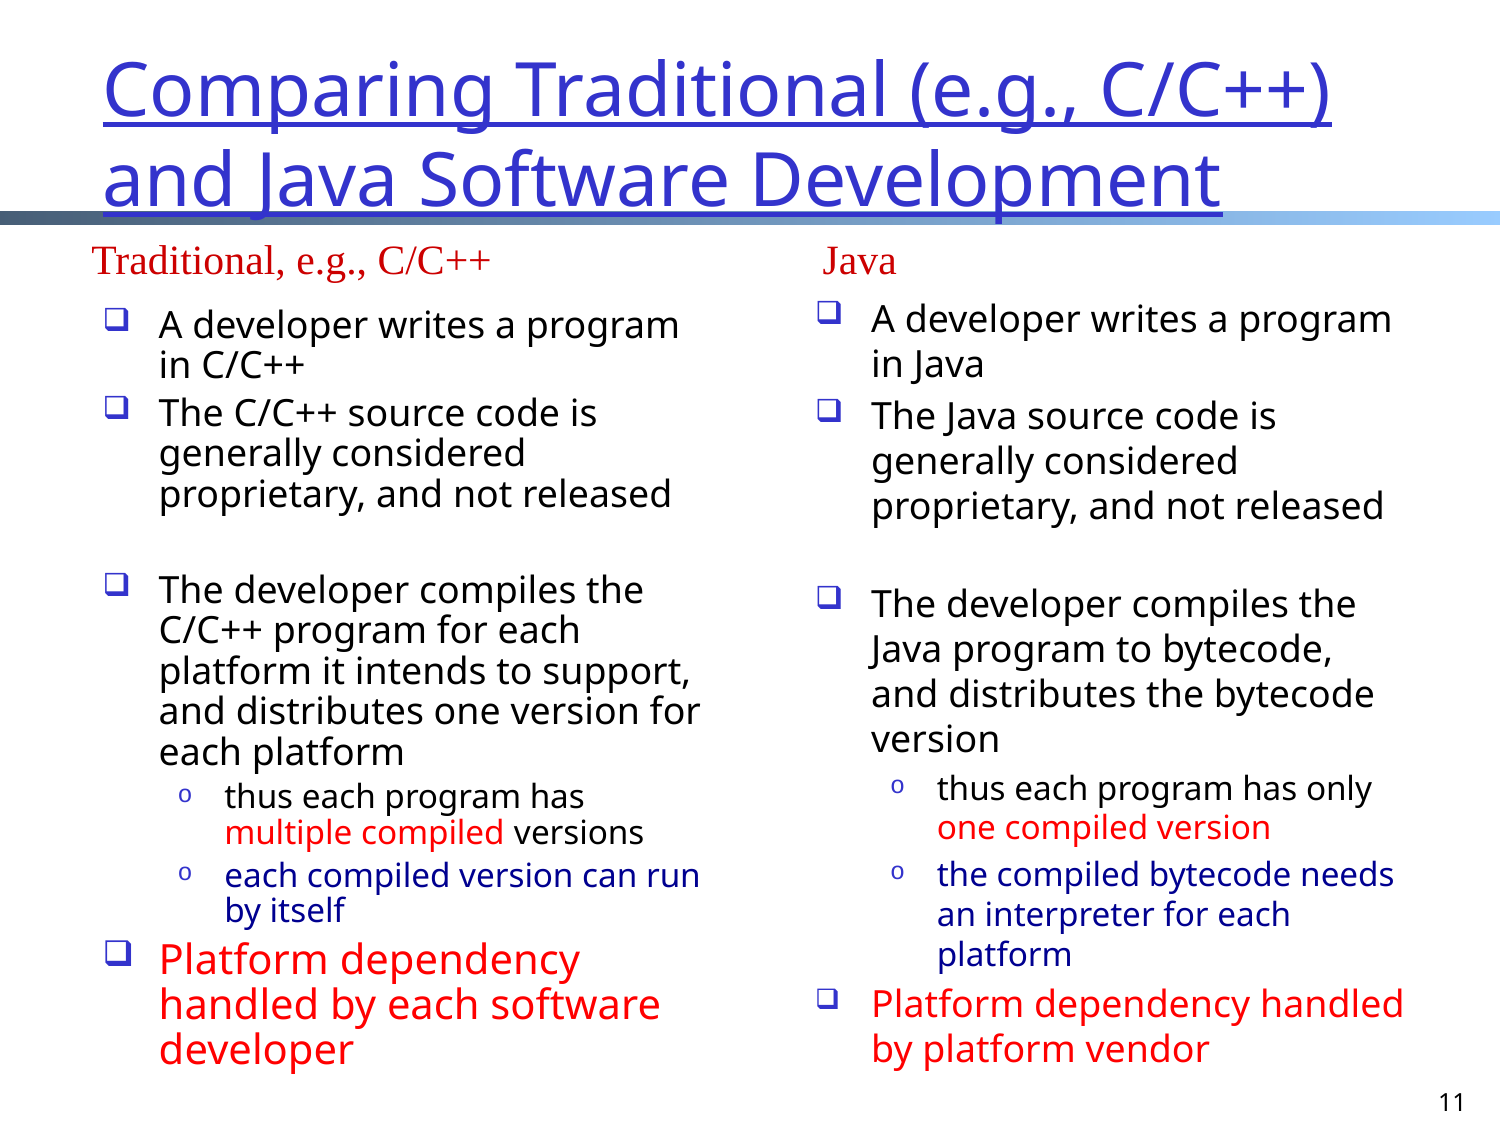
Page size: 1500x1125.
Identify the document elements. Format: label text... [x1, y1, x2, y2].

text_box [1424, 212, 1428, 224]
text_box Java [807, 224, 912, 290]
slide_number 11 [1406, 1078, 1482, 1125]
title Comparing Traditional (e.g., C/C++) and Java Software Development [87, 37, 1363, 225]
list A developer writes a program in C/C++ The C/C++ source code is generally considered proprietary, and not released The developer compiles the C/C++ program for each platform it intends to support, and distributes one version for each platform thus each program has multiple compiled versions each compiled version can run by itself Platform dependency handled by each software developer [87, 298, 721, 1061]
text_box Traditional, e.g., C/C++ [76, 224, 507, 290]
text_box A developer writes a program in Java The Java source code is generally considered proprietary, and not released The developer compiles the Java program to bytecode, and distributes the bytecode version thus each program has only one compiled version the compiled bytecode needs an interpreter for each platform Platform dependency handled by platform vendor [800, 287, 1425, 1013]
